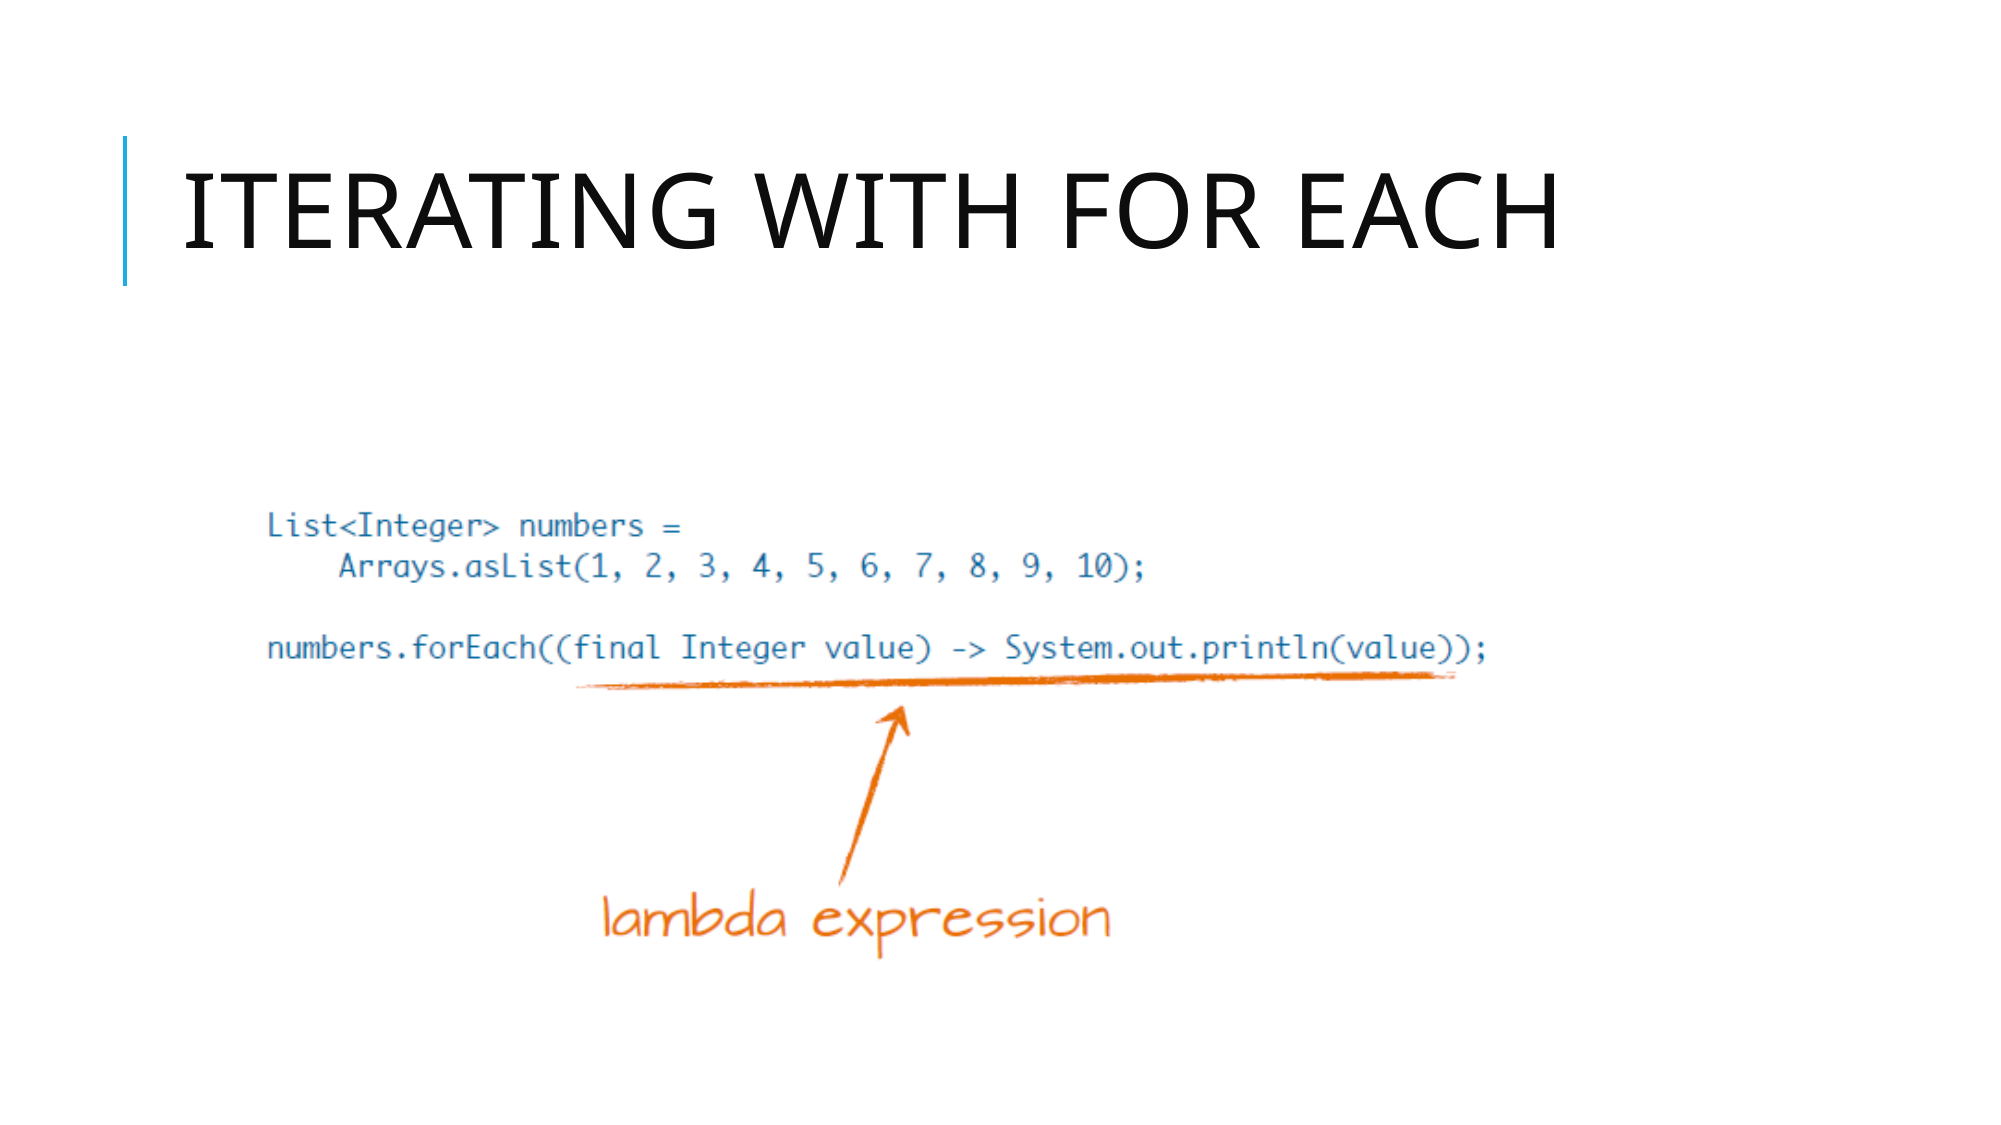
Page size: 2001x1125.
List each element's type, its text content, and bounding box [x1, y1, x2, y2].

picture [254, 446, 1568, 1068]
title Iterating with for each [168, 96, 1763, 342]
